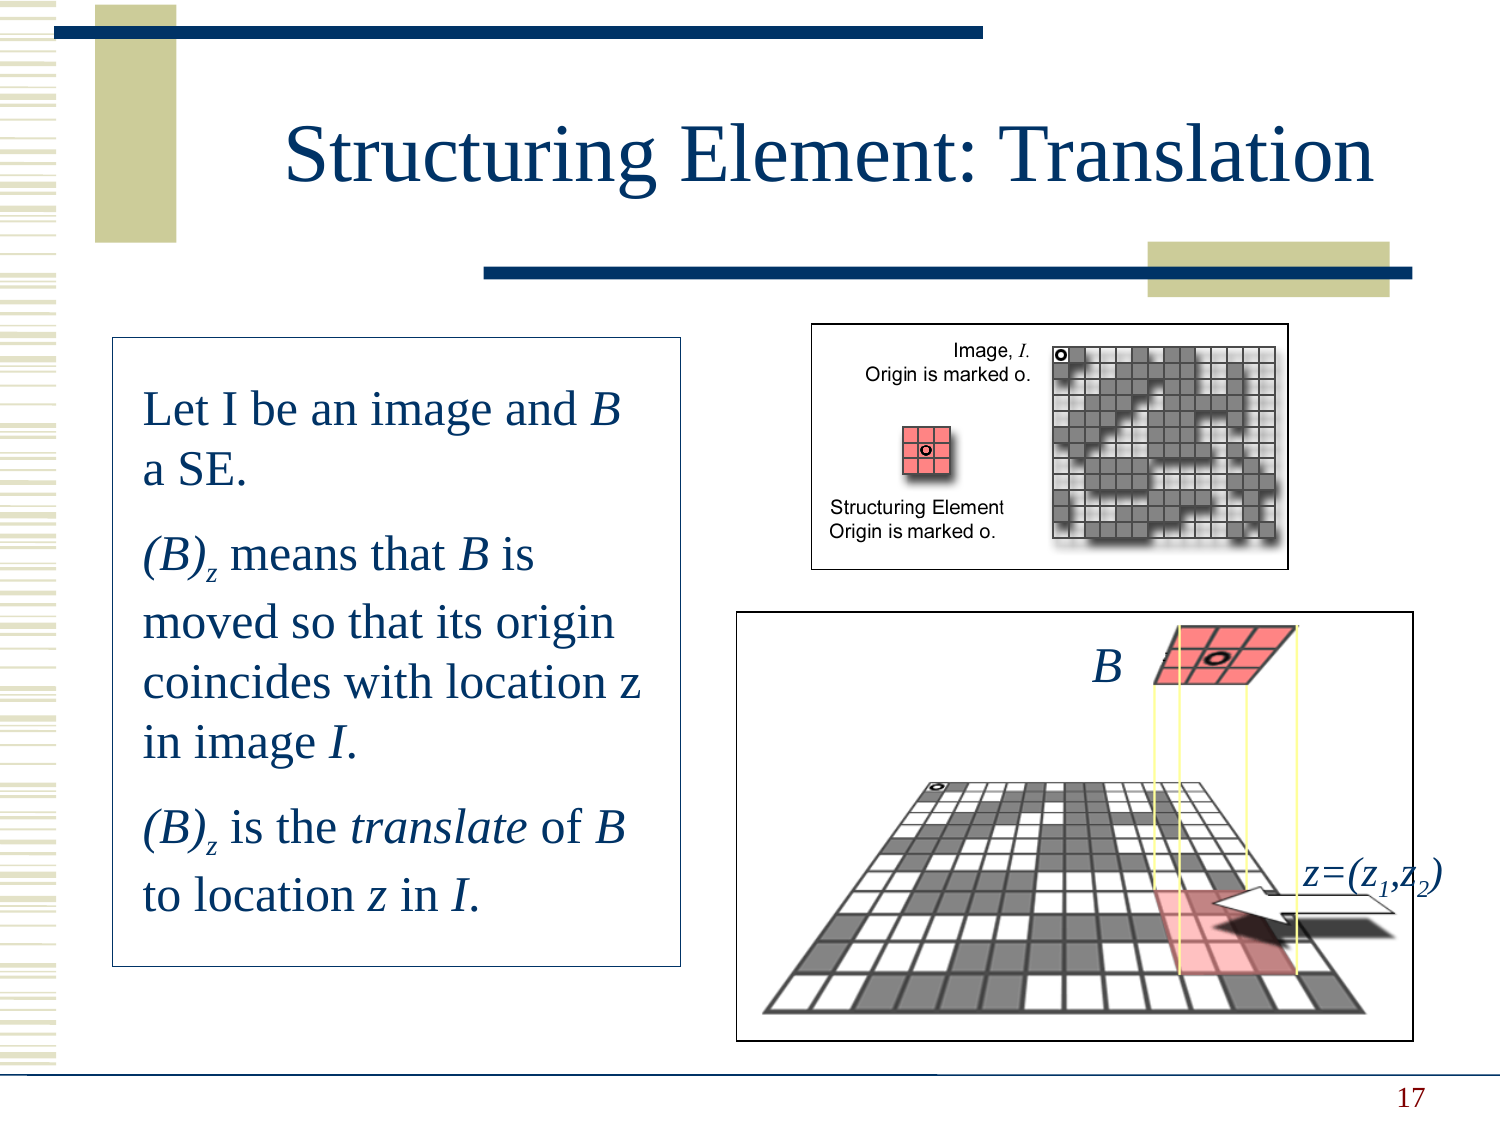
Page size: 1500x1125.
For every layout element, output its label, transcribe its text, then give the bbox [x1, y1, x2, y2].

text_box z=(z1,z2) [1416, 837, 1459, 910]
text_box 17 [1080, 1046, 1441, 1121]
title Structuring Element: Translation [224, 62, 1436, 251]
picture [812, 324, 1288, 570]
text_box Let I be an image and B a SE. (B)z means that B is moved so that its origin coincides with location z in image I. (B)z is the translate of B to location z in I. [112, 337, 681, 967]
picture [737, 612, 1413, 1041]
